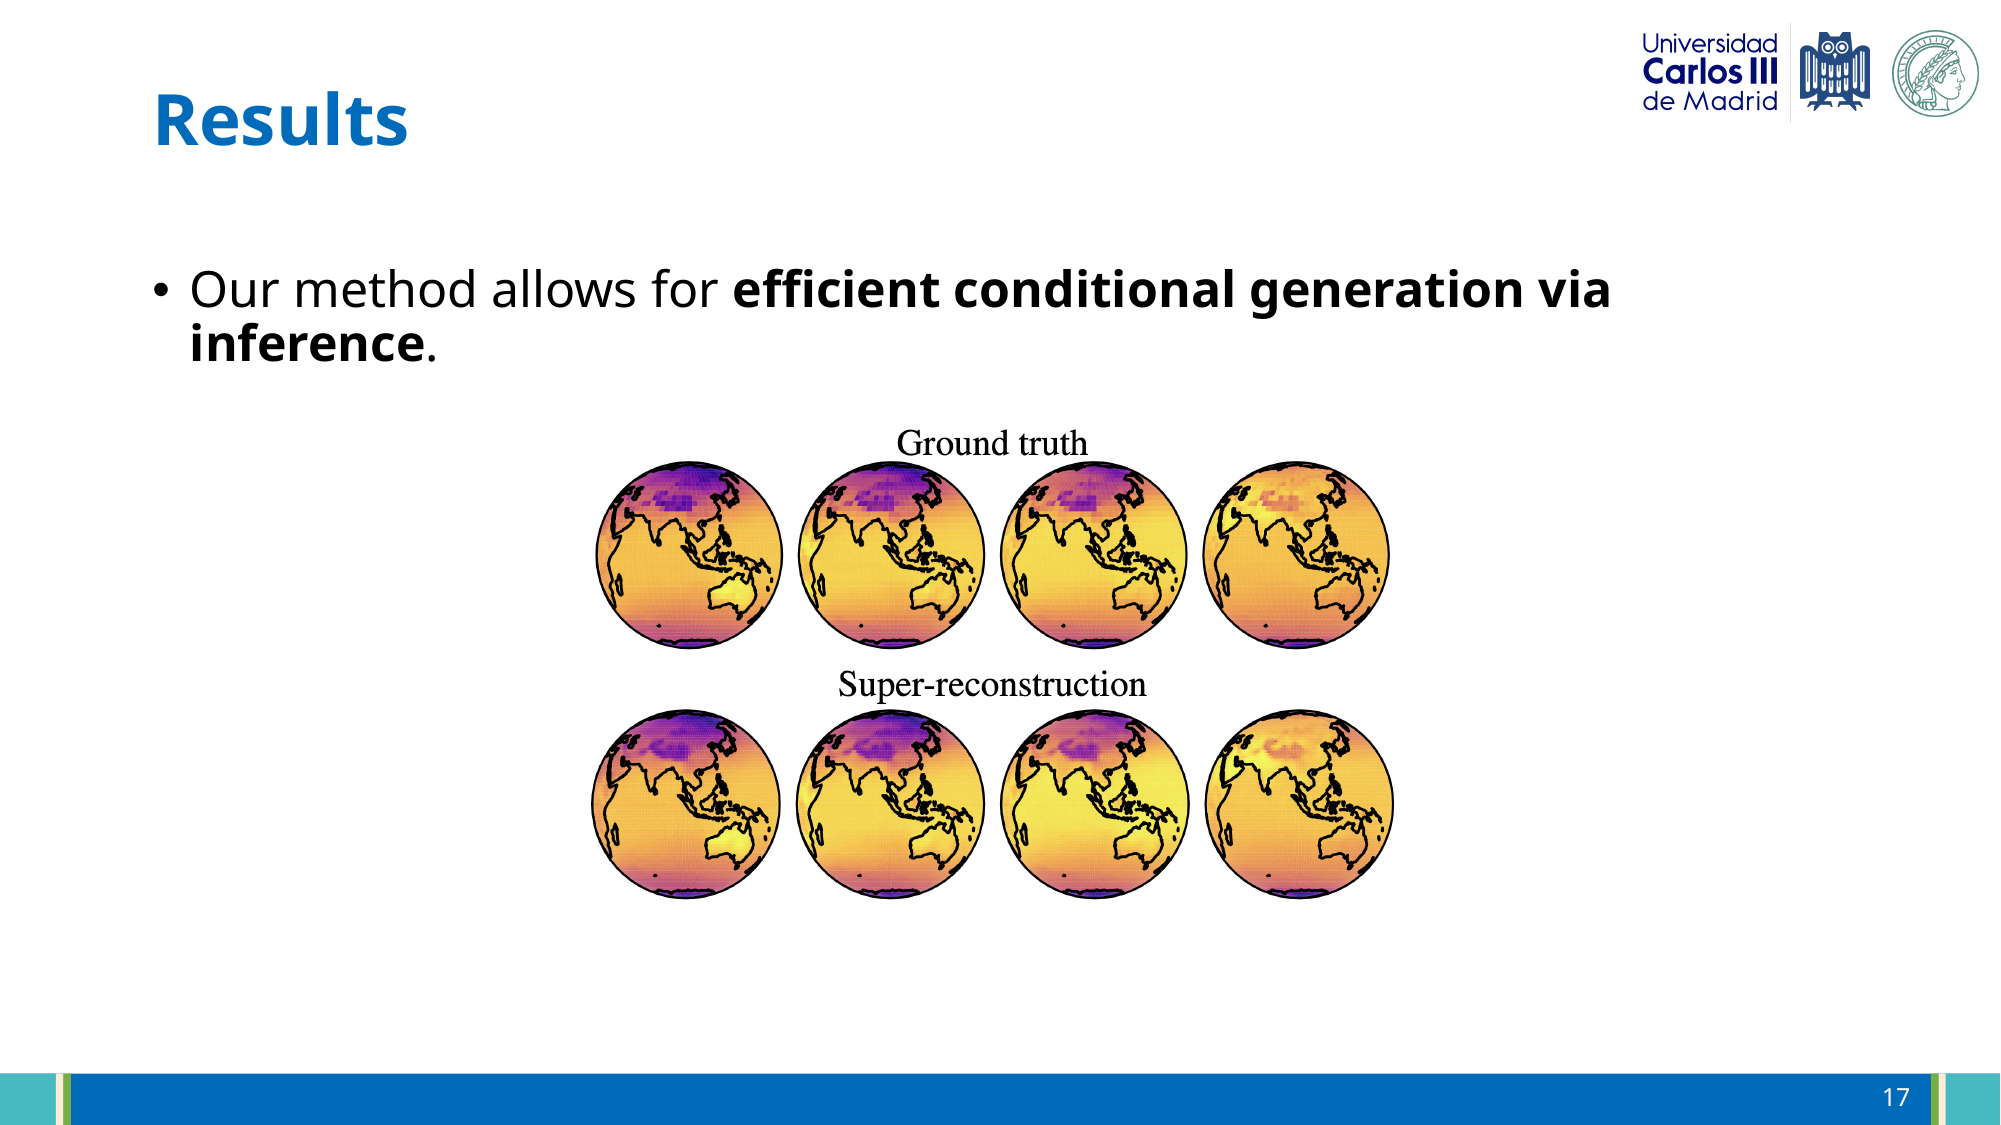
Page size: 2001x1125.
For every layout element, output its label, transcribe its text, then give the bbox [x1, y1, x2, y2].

picture [575, 419, 1425, 922]
title Results [137, 48, 1863, 197]
picture [1631, 23, 1791, 48]
slide_number 17 [1412, 1068, 1926, 1125]
picture [1800, 32, 1870, 111]
picture [1892, 30, 1979, 117]
text_box Our method allows for efficient conditional generation via inference. [137, 257, 1863, 1014]
